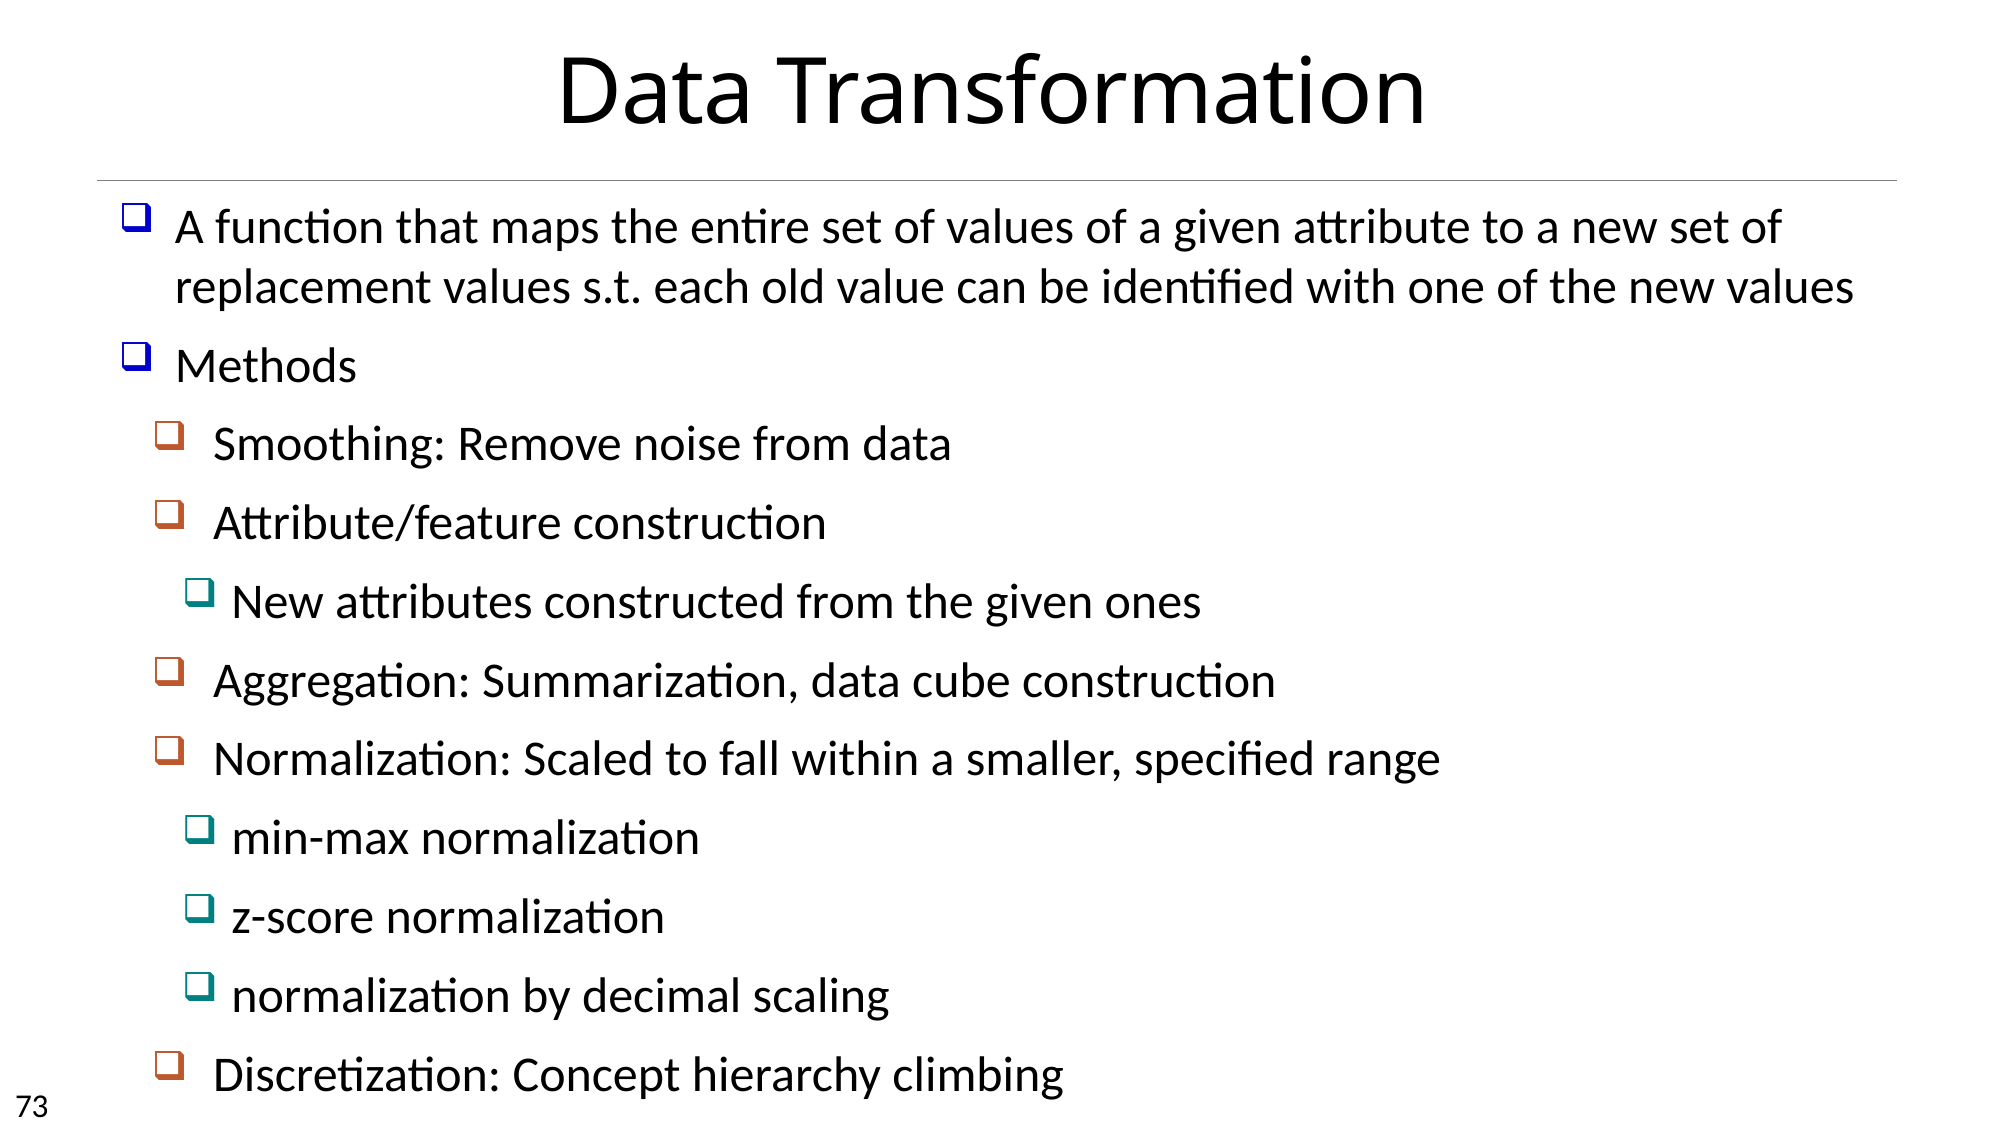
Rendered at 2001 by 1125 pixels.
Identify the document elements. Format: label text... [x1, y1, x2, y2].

list A function that maps the entire set of values of a given attribute to a new set of replacement values s.t. each old value can be identified with one of the new values Methods Smoothing: Remove noise from data Attribute/feature construction New attributes constructed from the given ones Aggregation: Summarization, data cube construction Normalization: Scaled to fall within a smaller, specified range min-max normalization z-score normalization normalization by decimal scaling Discretization: Concept hierarchy climbing [104, 185, 1880, 1115]
title Data Transformation [331, 50, 1653, 150]
